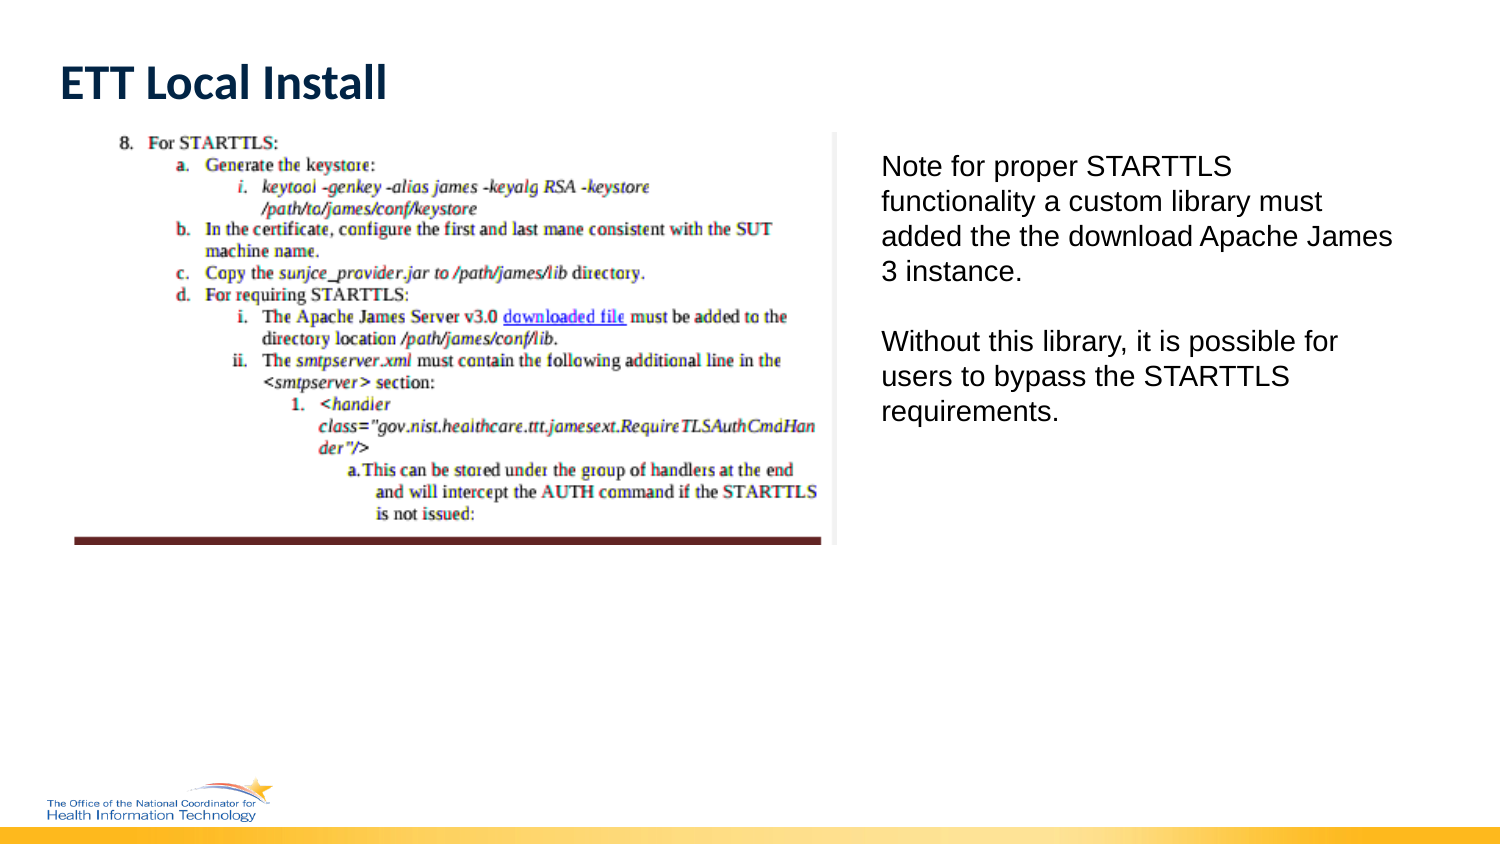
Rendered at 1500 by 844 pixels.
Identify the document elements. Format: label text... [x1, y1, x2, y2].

picture [0, 827, 1500, 844]
title ETT Local Install [45, 34, 1396, 91]
picture [47, 776, 273, 822]
picture [59, 132, 837, 545]
text_box Note for proper STARTTLS functionality a custom library must added the the download Apache James 3 instance. Without this library, it is possible for users to bypass the STARTTLS requirements. [866, 132, 1410, 641]
